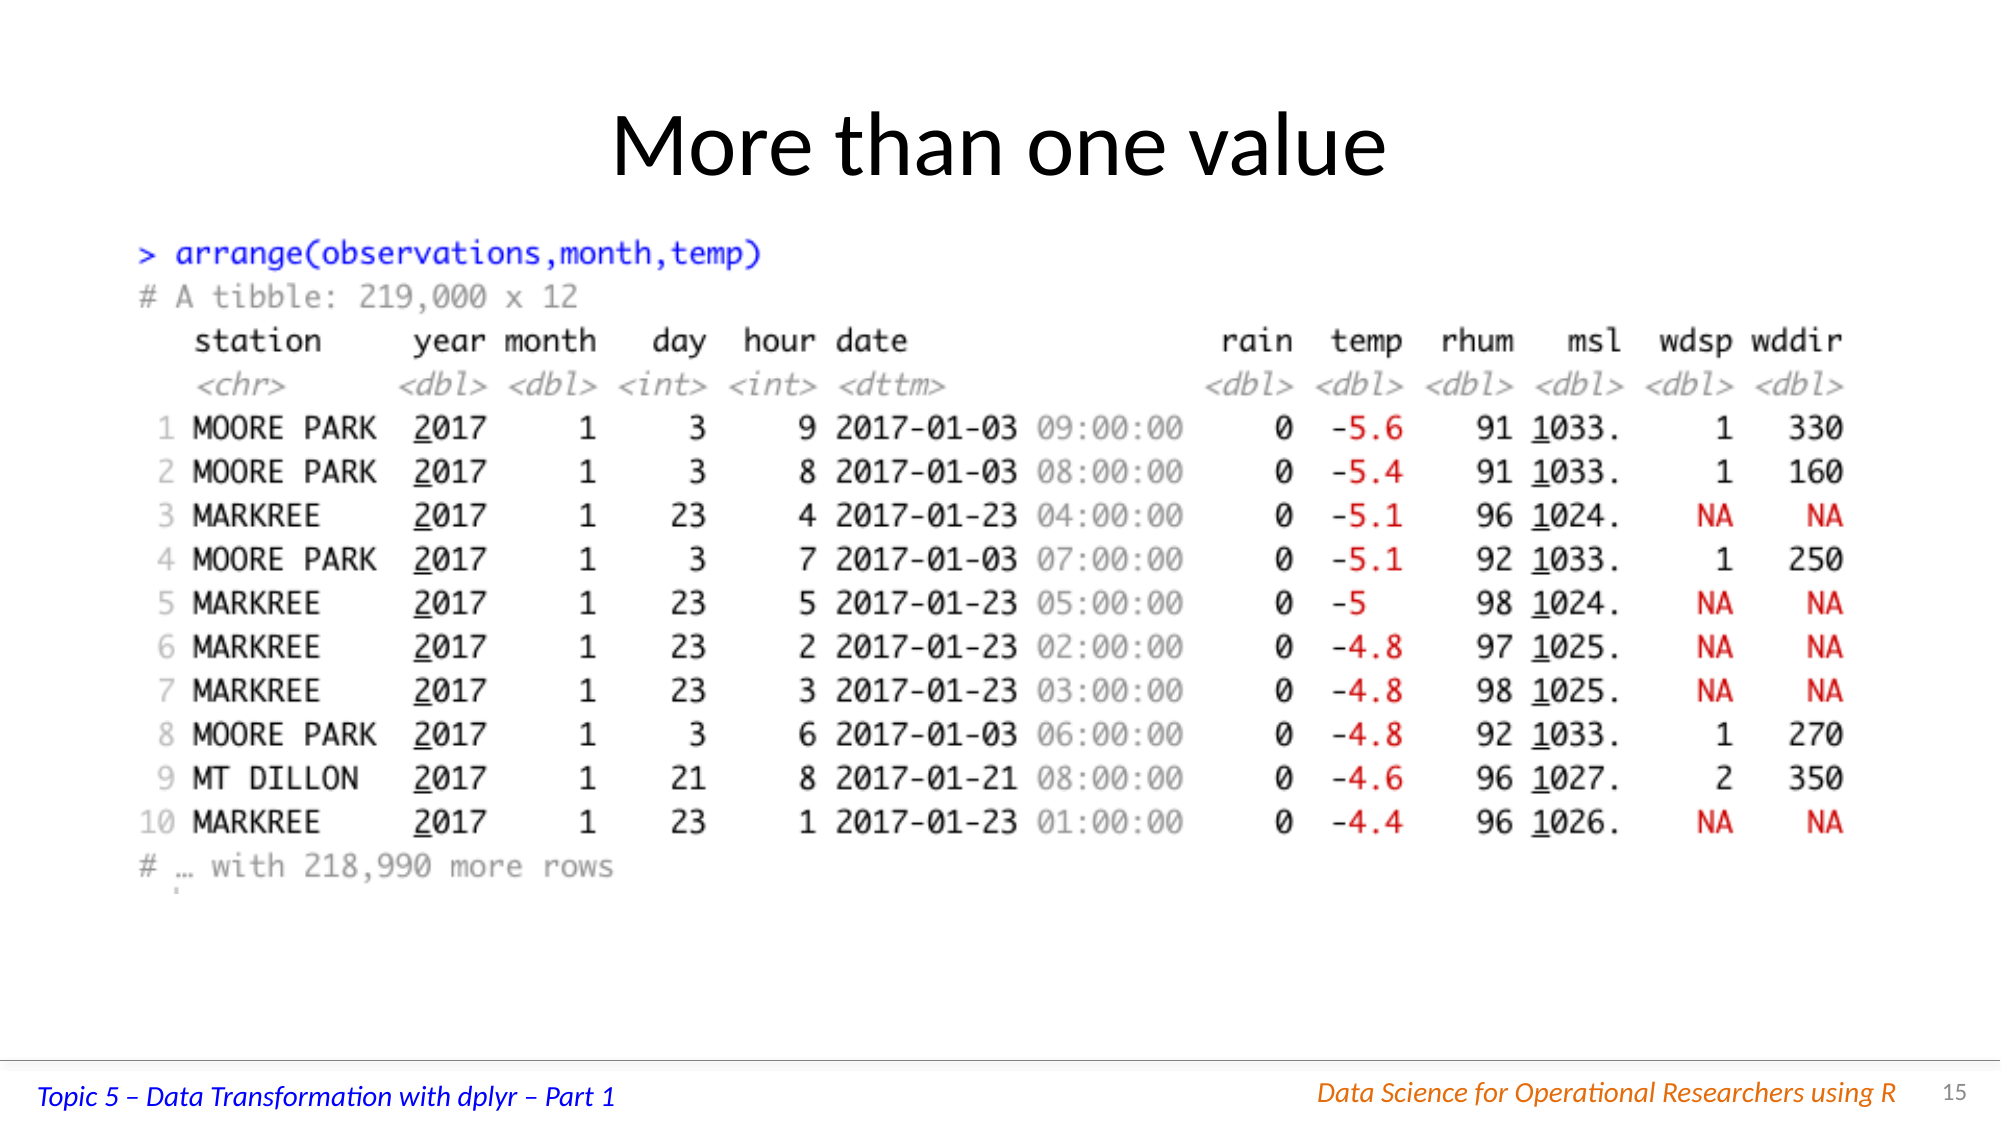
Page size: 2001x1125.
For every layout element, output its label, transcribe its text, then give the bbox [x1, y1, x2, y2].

slide_number 15 [1899, 1060, 1983, 1120]
picture [128, 230, 1871, 894]
title More than one value [99, 45, 1900, 233]
